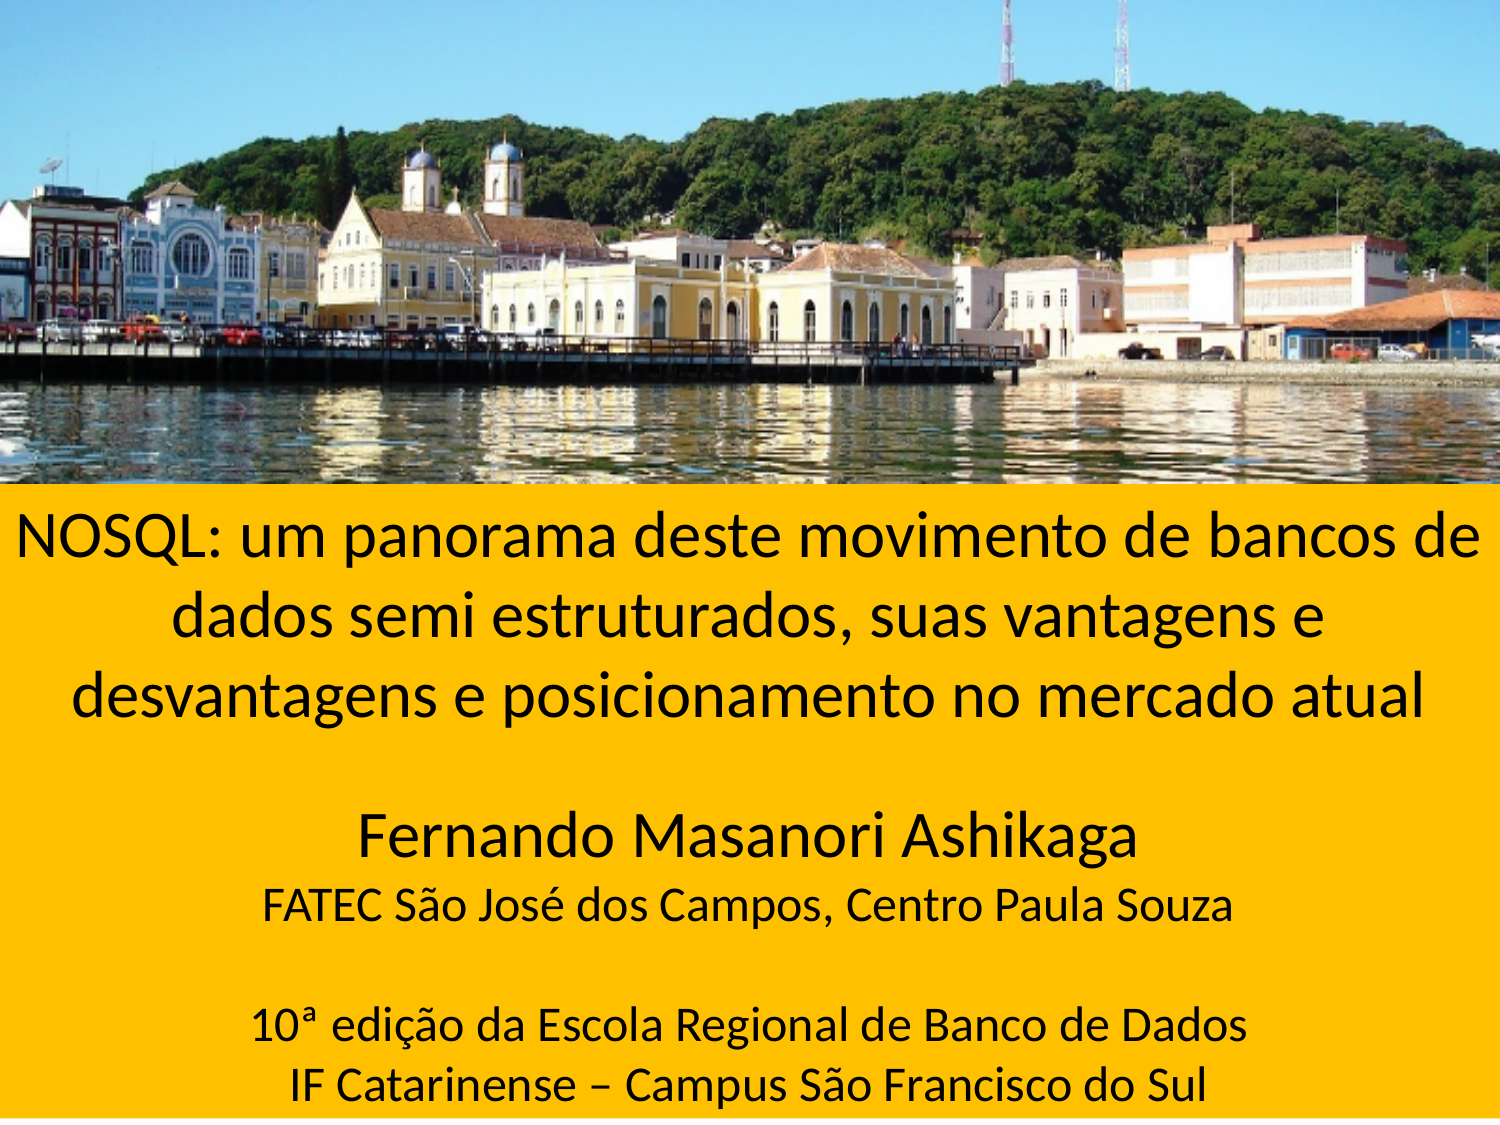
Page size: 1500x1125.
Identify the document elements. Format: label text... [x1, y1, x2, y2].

picture [0, 0, 1500, 484]
text_box NOSQL: um panorama deste movimento de bancos de dados semi estruturados, suas vantagens e desvantagens e posicionamento no mercado atual Fernando Masanori Ashikaga FATEC São José dos Campos, Centro Paula Souza 10ª edição da Escola Regional de Banco de Dados IF Catarinense – Campus São Francisco do Sul [0, 491, 1500, 1119]
